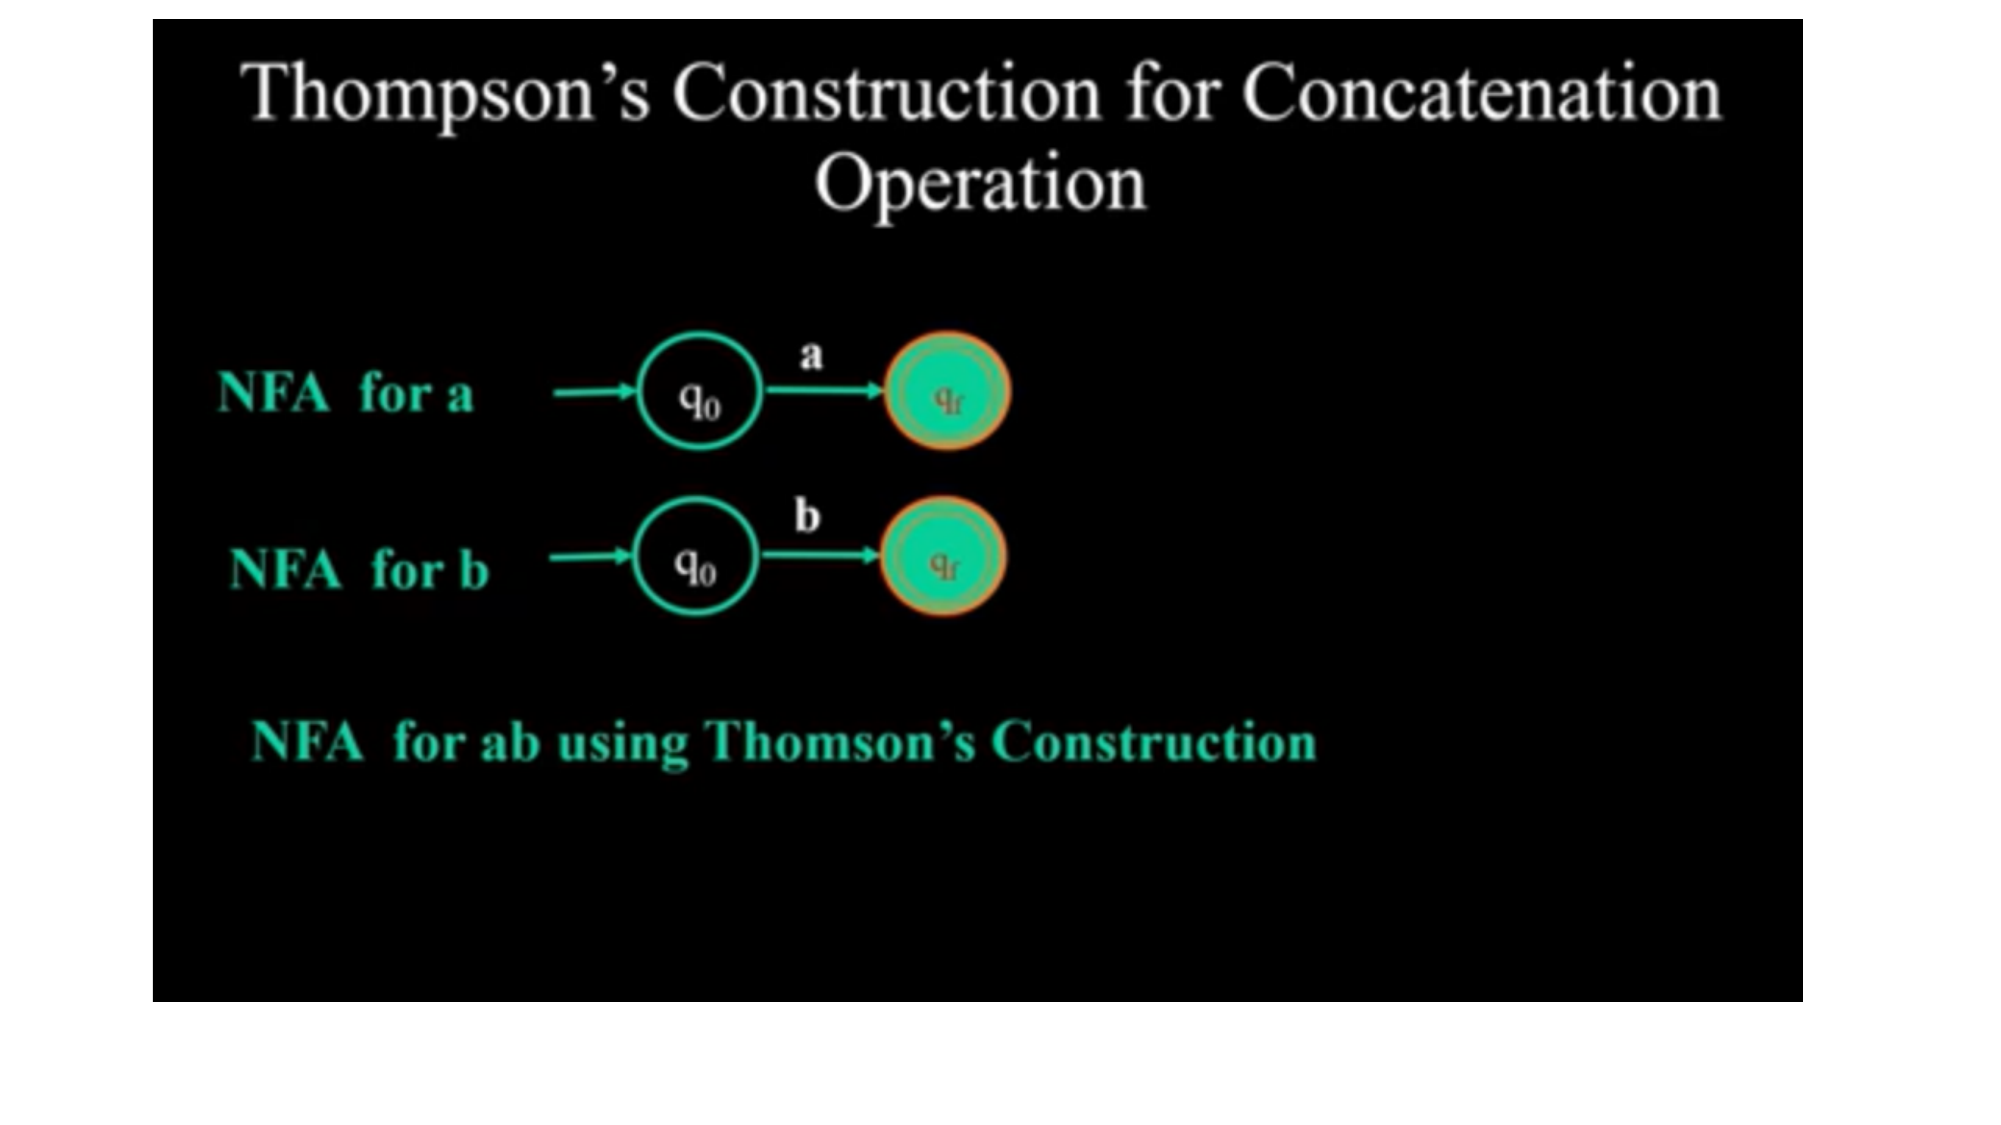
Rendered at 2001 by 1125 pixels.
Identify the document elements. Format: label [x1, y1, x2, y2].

picture [152, 19, 1803, 1002]
